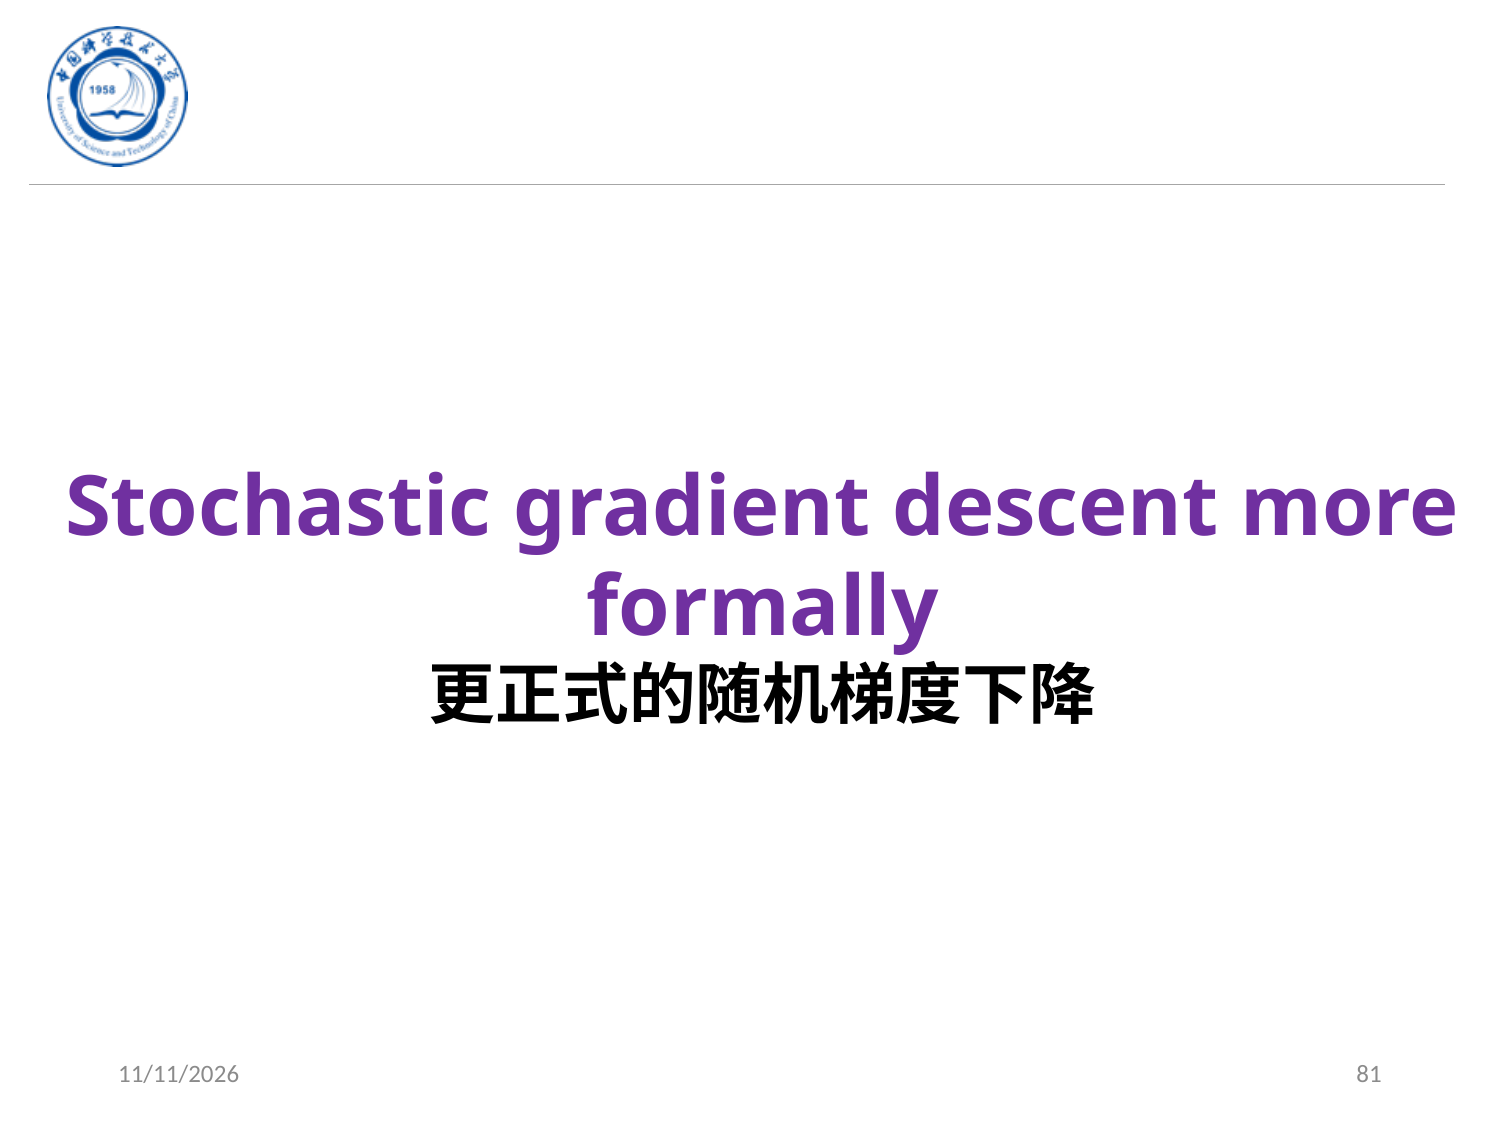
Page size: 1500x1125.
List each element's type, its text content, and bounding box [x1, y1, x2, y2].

slide_number 81 [1059, 1042, 1397, 1103]
picture [47, 26, 188, 167]
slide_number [103, 1042, 441, 1103]
text_box Stochastic gradient descent more formally 更正式的随机梯度下降 [47, 444, 1479, 740]
